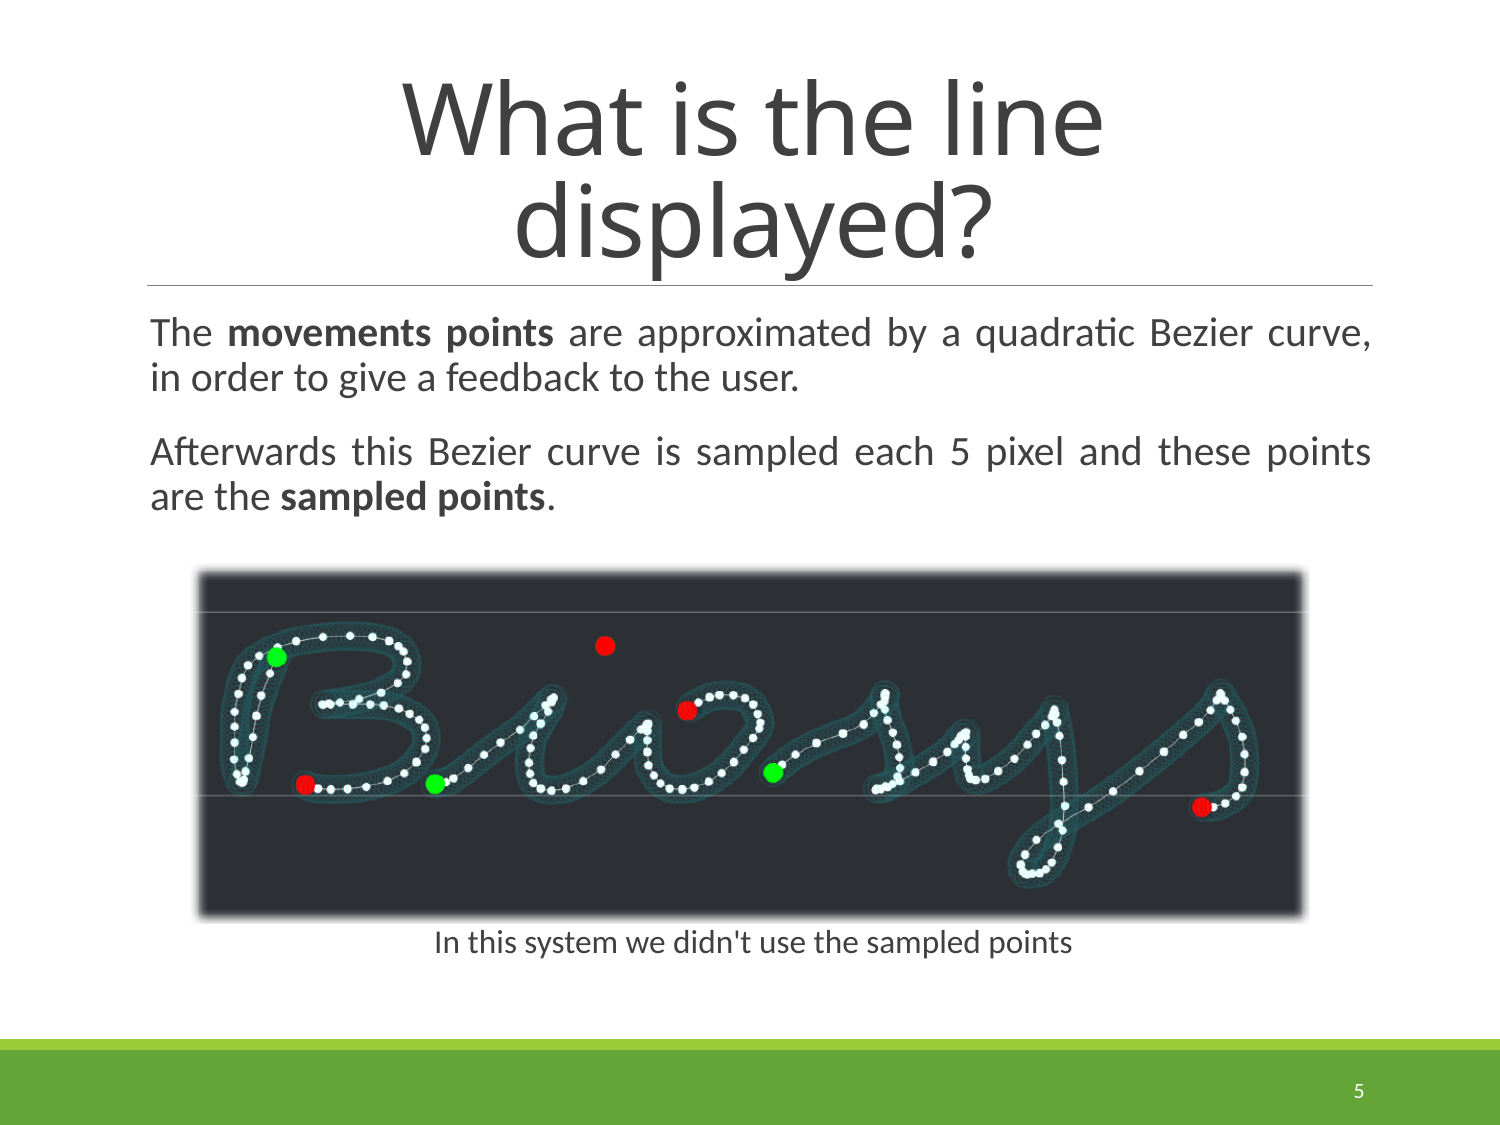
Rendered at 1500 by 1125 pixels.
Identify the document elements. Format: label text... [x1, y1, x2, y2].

list The movements points are approximated by a quadratic Bezier curve, in order to give a feedback to the user. Afterwards this Bezier curve is sampled each 5 pixel and these points are the sampled points. [135, 302, 1373, 541]
slide_number 5 [1218, 1059, 1380, 1120]
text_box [134, 562, 1373, 970]
title What is the line displayed? [135, 47, 1373, 285]
